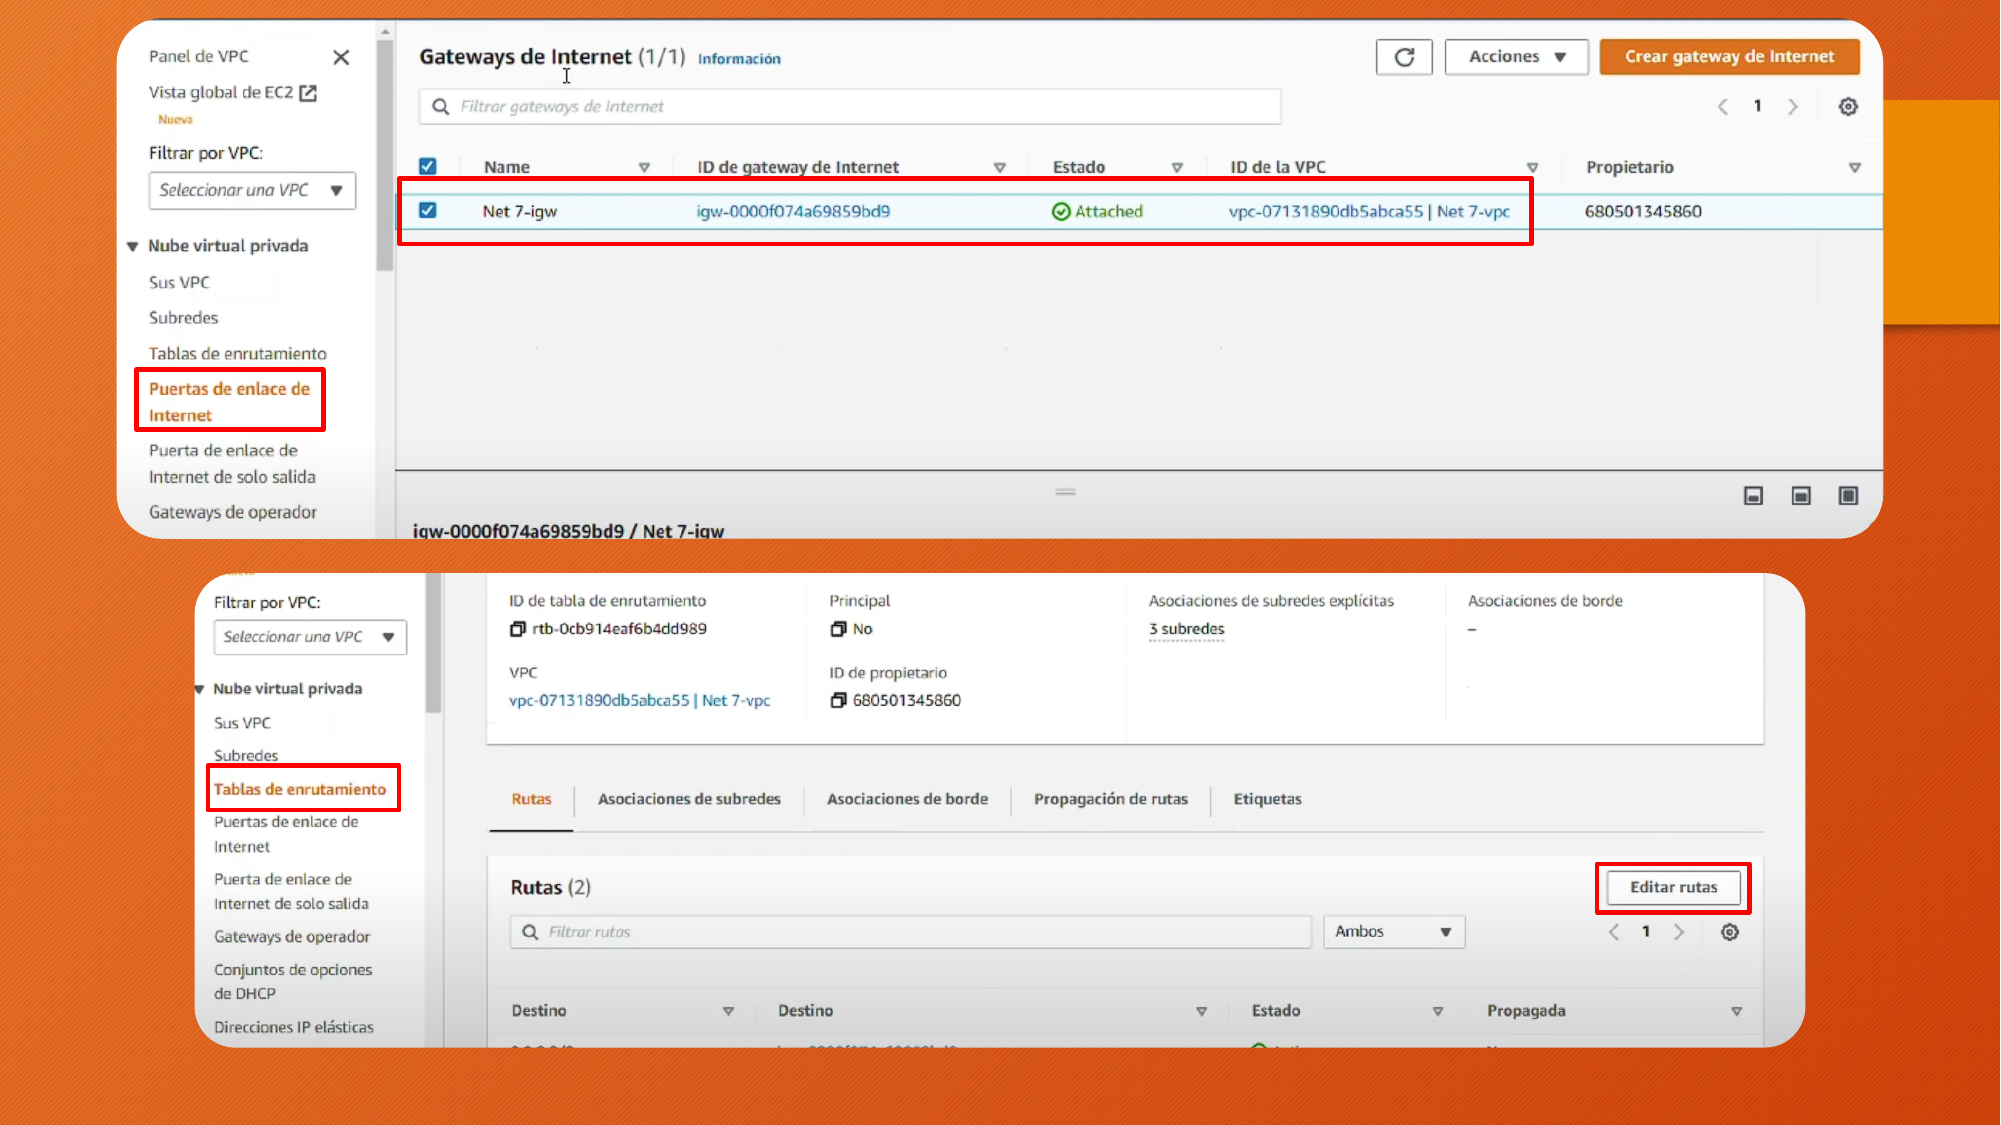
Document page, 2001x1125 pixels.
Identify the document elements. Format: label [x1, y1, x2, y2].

picture [116, 18, 2000, 539]
picture [194, 572, 1806, 1048]
